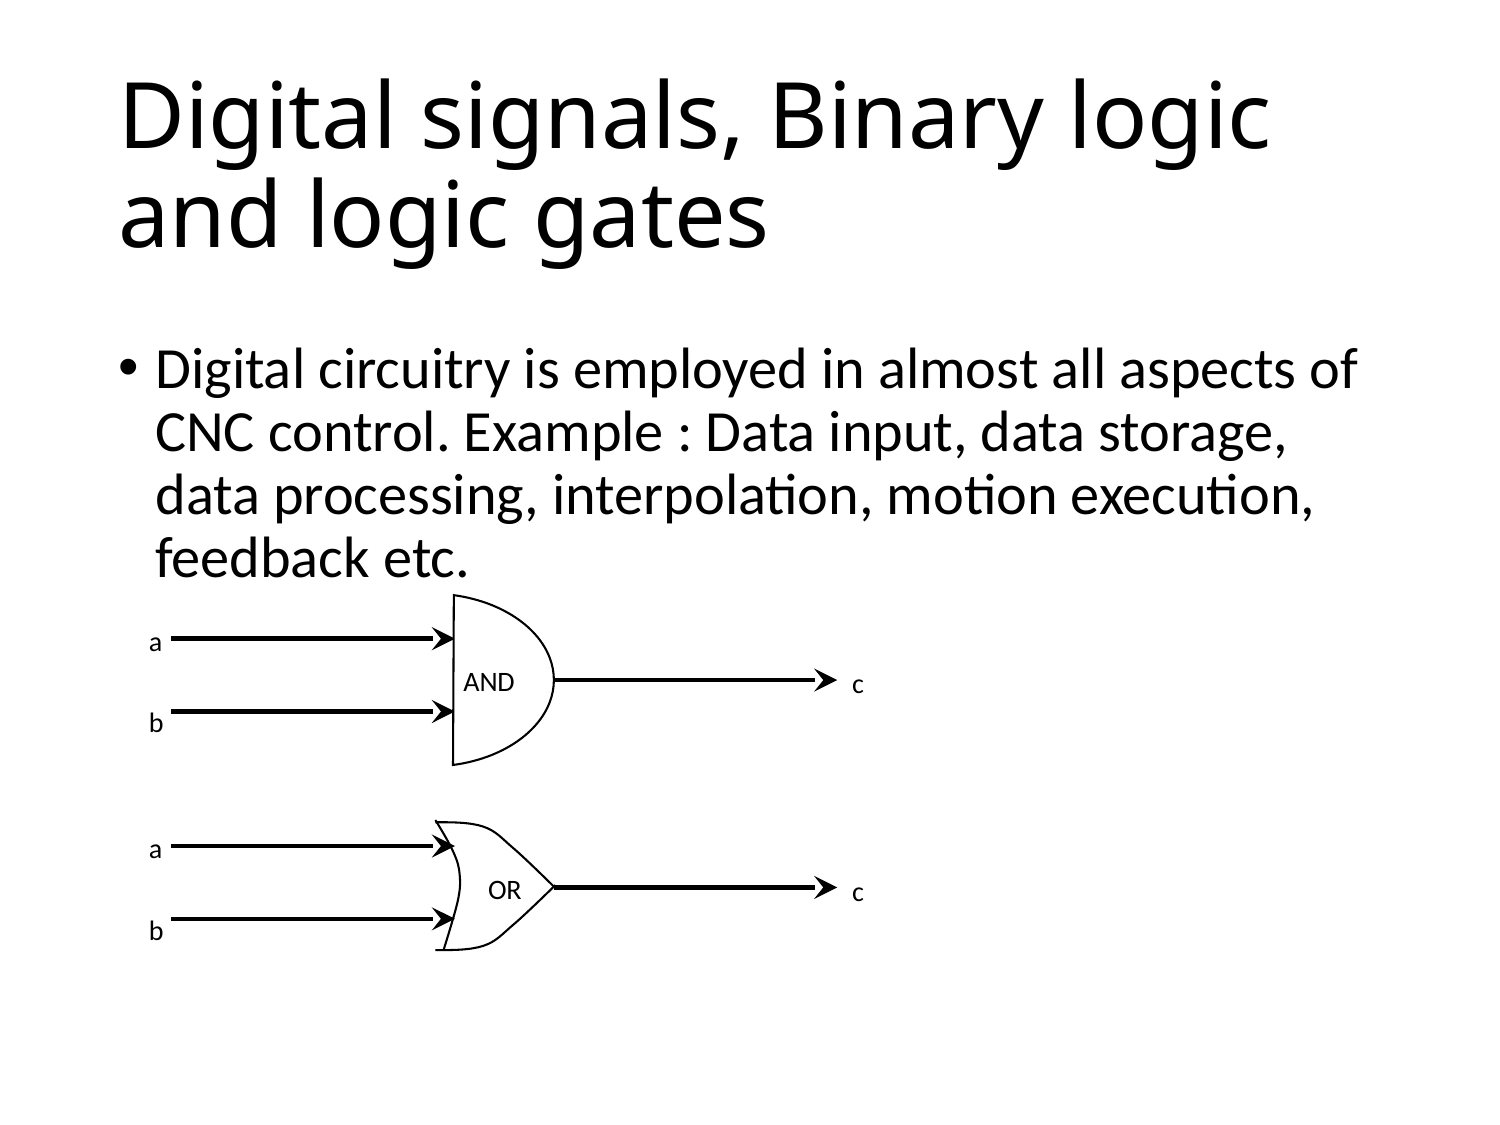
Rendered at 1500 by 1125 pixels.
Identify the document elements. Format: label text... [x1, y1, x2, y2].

title Digital signals, Binary logic and logic gates [103, 59, 1397, 278]
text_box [133, 593, 881, 767]
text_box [133, 820, 881, 955]
list Digital circuitry is employed in almost all aspects of CNC control. Example : Data input, data storage, data processing, interpolation, motion execution, feedback etc. [103, 331, 1397, 901]
